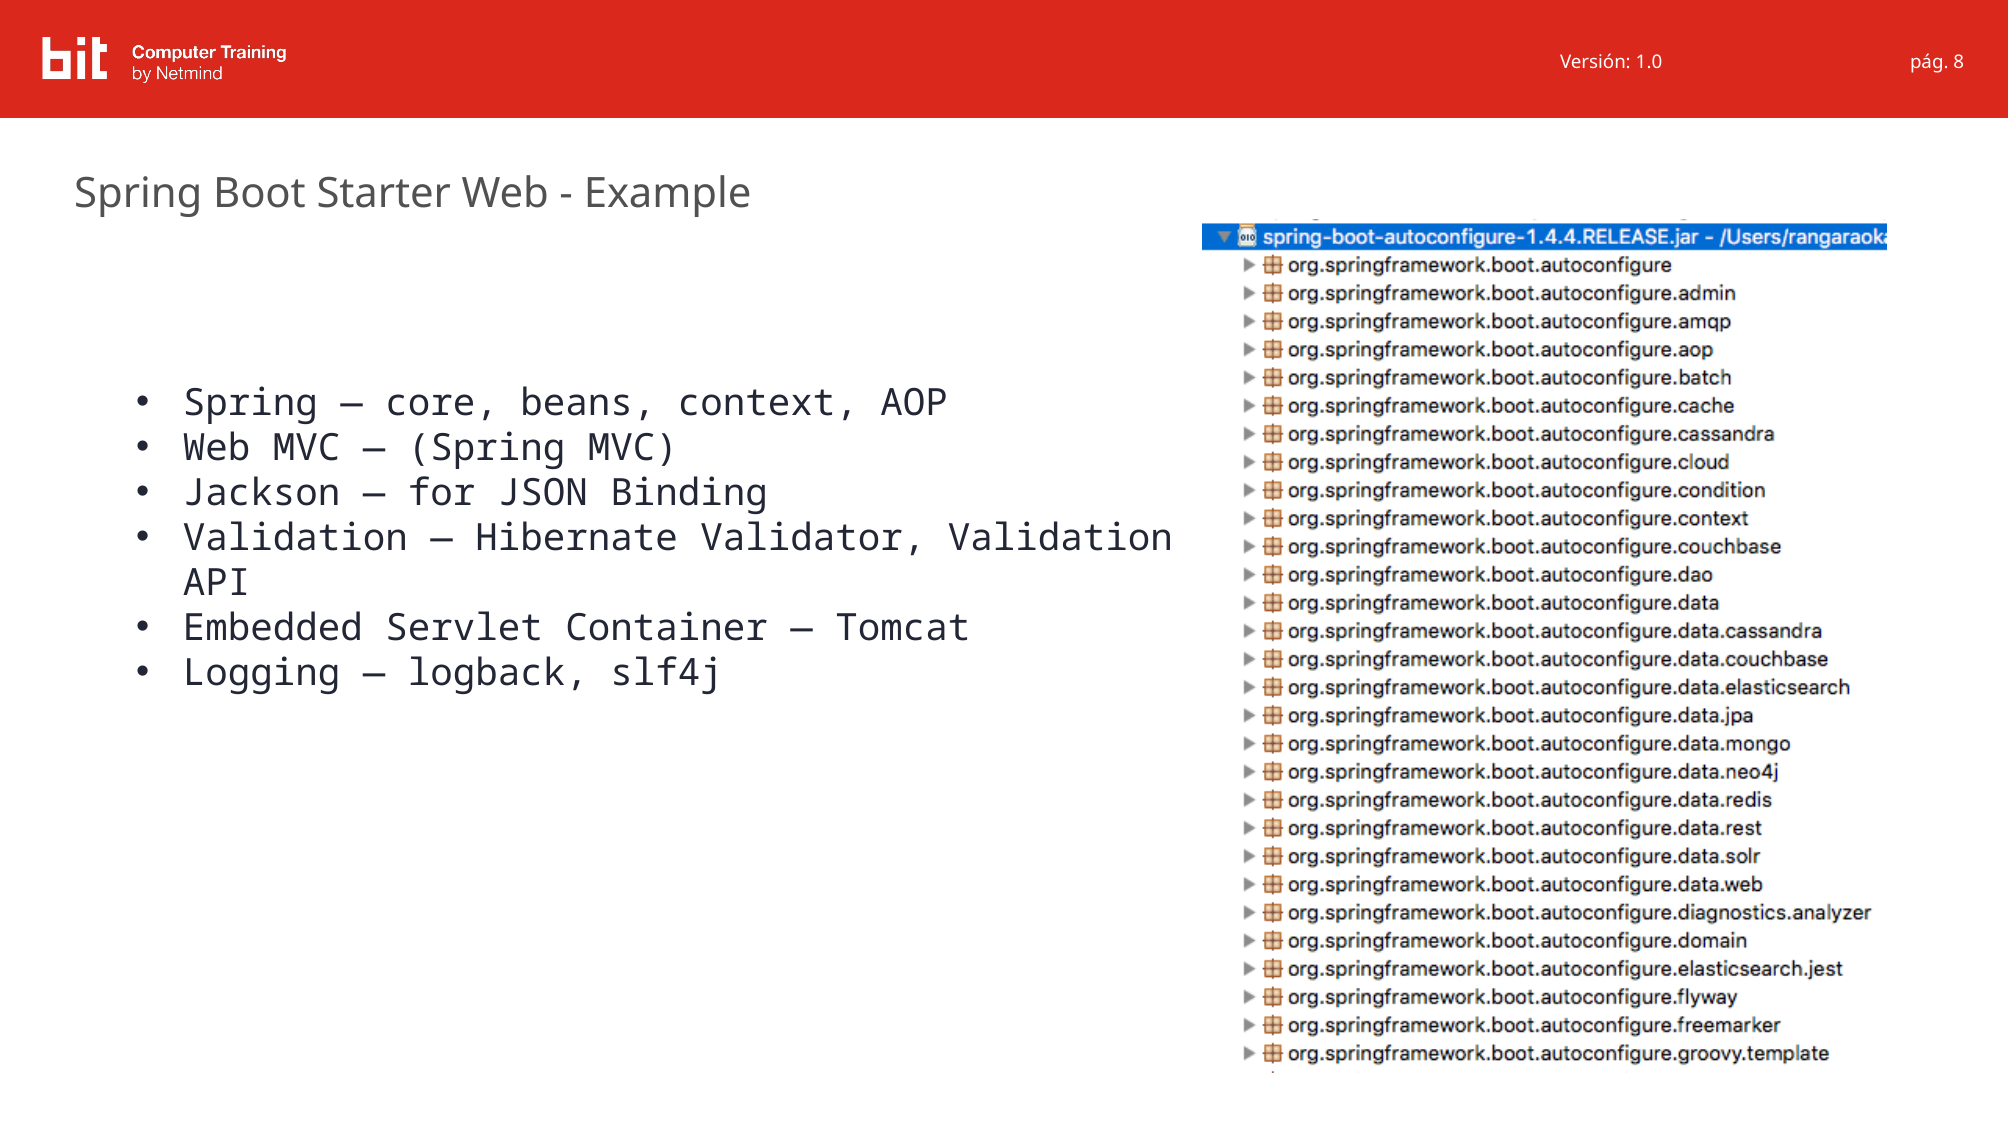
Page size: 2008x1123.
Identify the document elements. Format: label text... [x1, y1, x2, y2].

text_box Spring — core, beans, context, AOP Web MVC — (Spring MVC) Jackson — for JSON Binding Validation — Hibernate Validator, Validation API Embedded Servlet Container — Tomcat Logging — logback, slf4j [121, 370, 1196, 701]
slide_number pág. 8 [1793, 50, 1965, 73]
picture [1201, 219, 1887, 1073]
title Spring Boot Starter Web - Example [74, 165, 1280, 274]
picture [42, 37, 286, 83]
